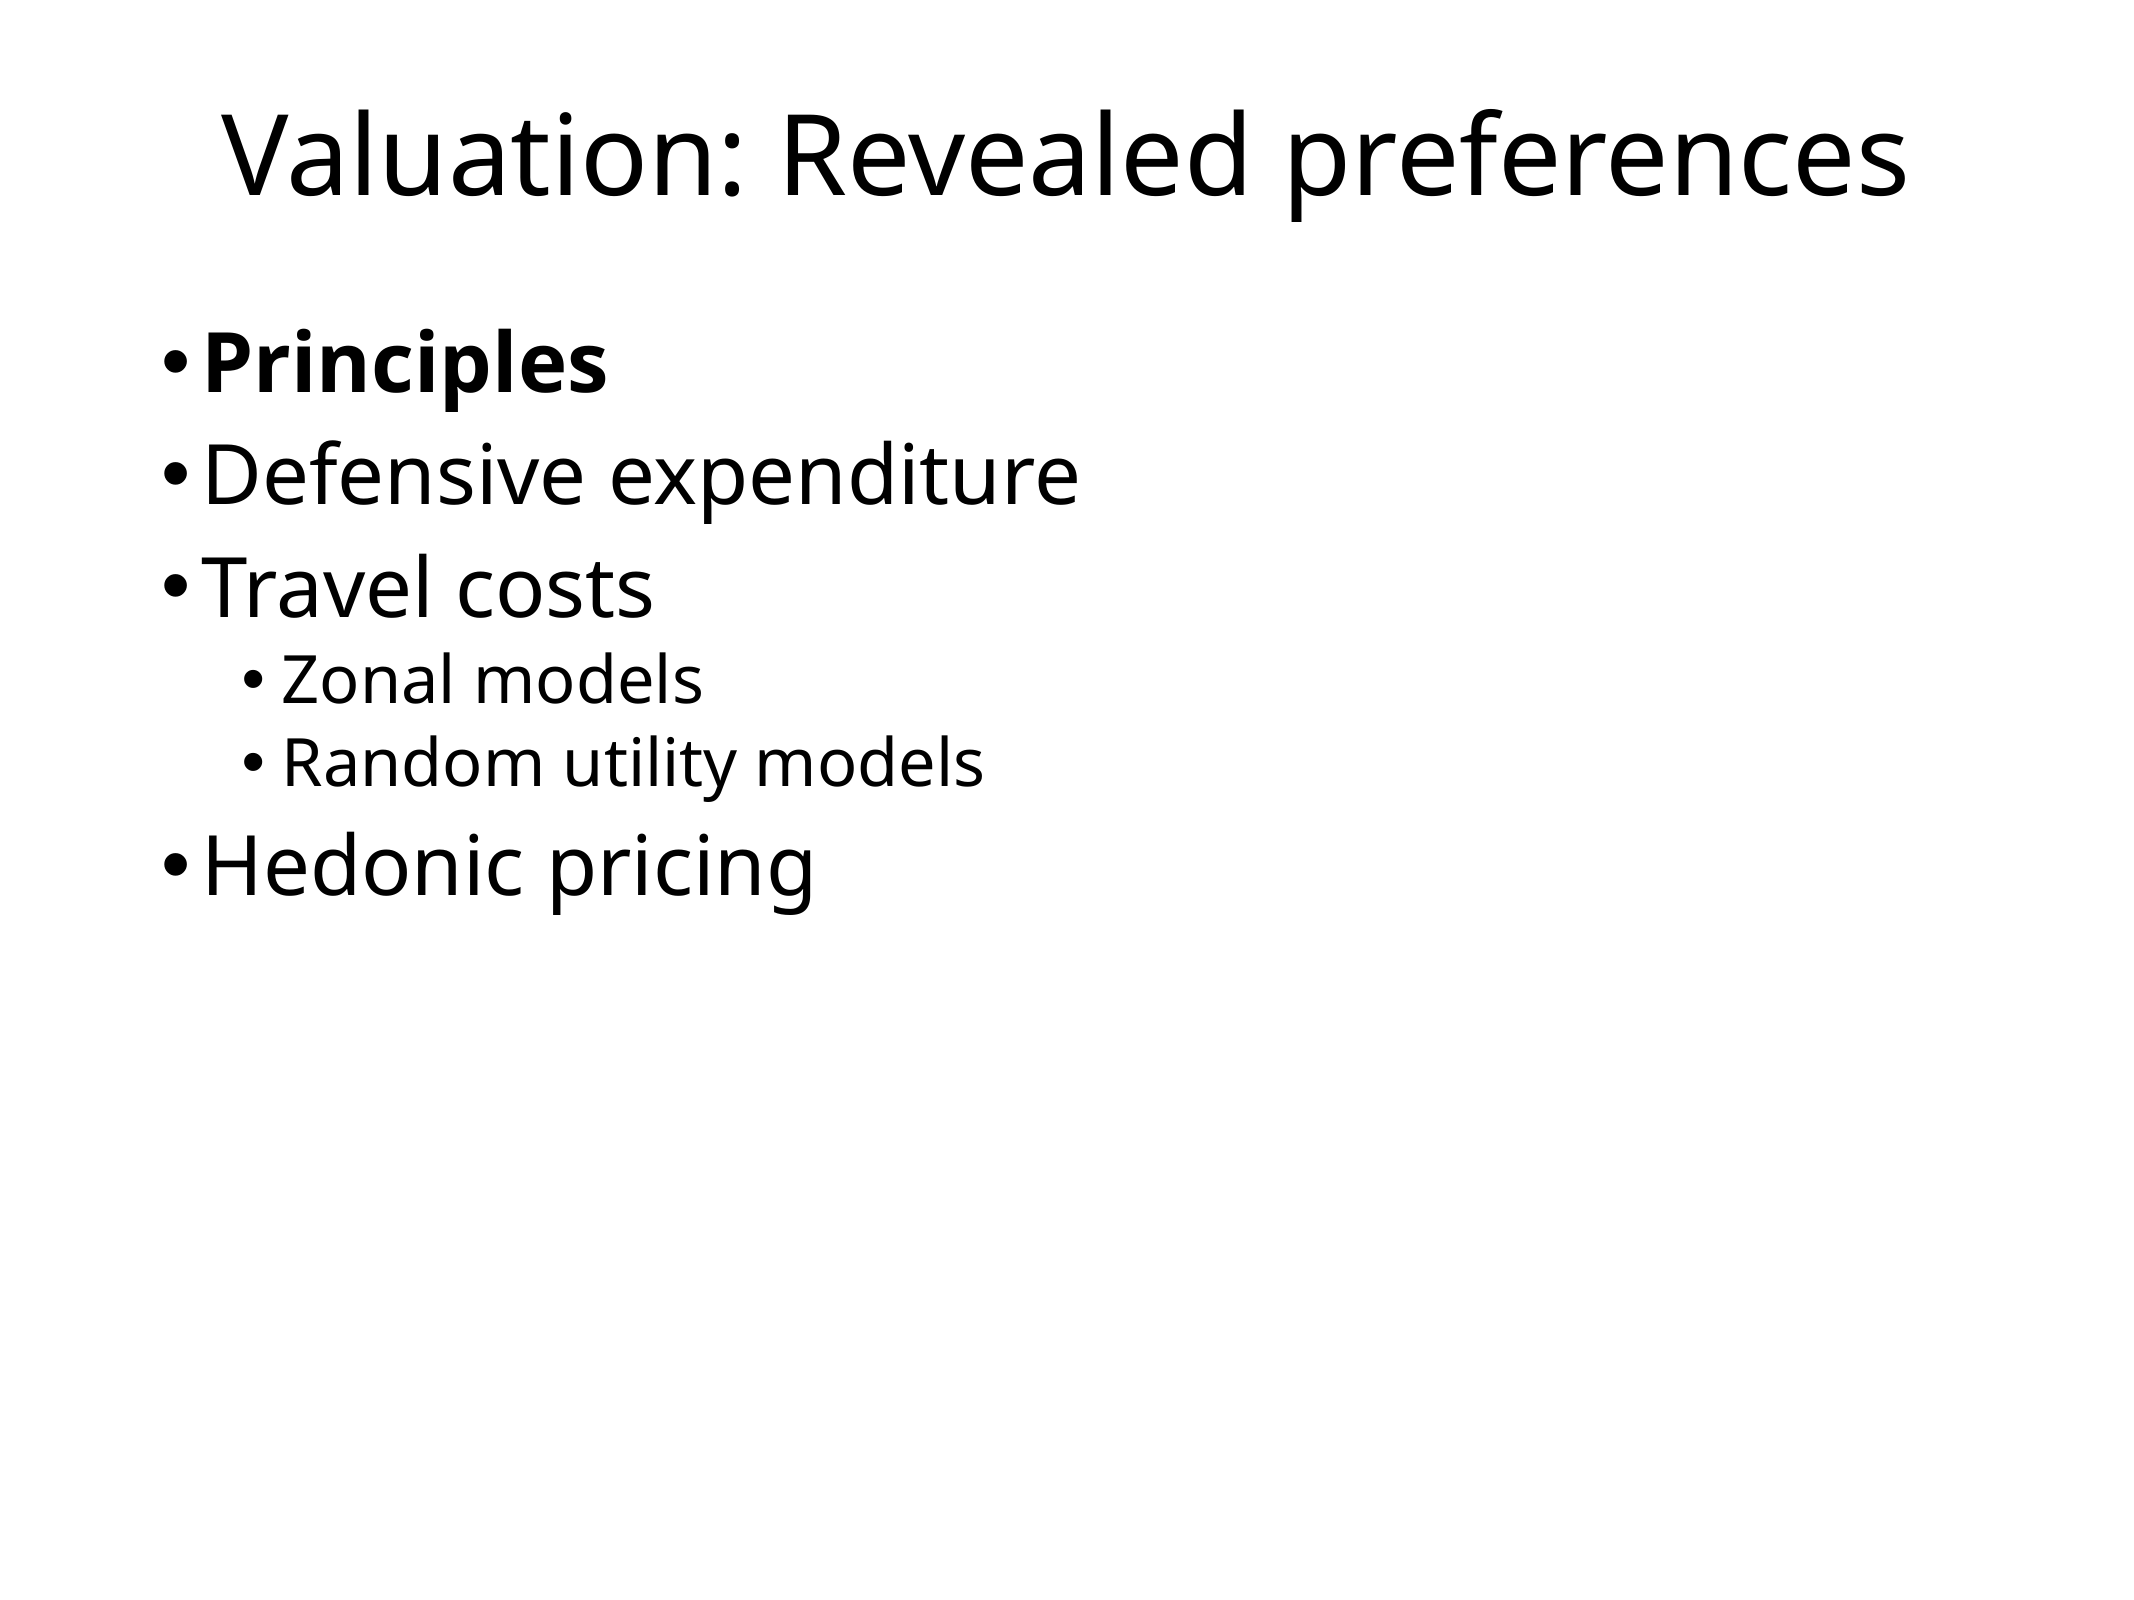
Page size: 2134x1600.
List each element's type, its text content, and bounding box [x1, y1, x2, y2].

list Principles Defensive expenditure Travel costs Zonal models Random utility models Hedonic pricing [146, 313, 1987, 1329]
title Valuation: Revealed preferences [146, 4, 1987, 313]
